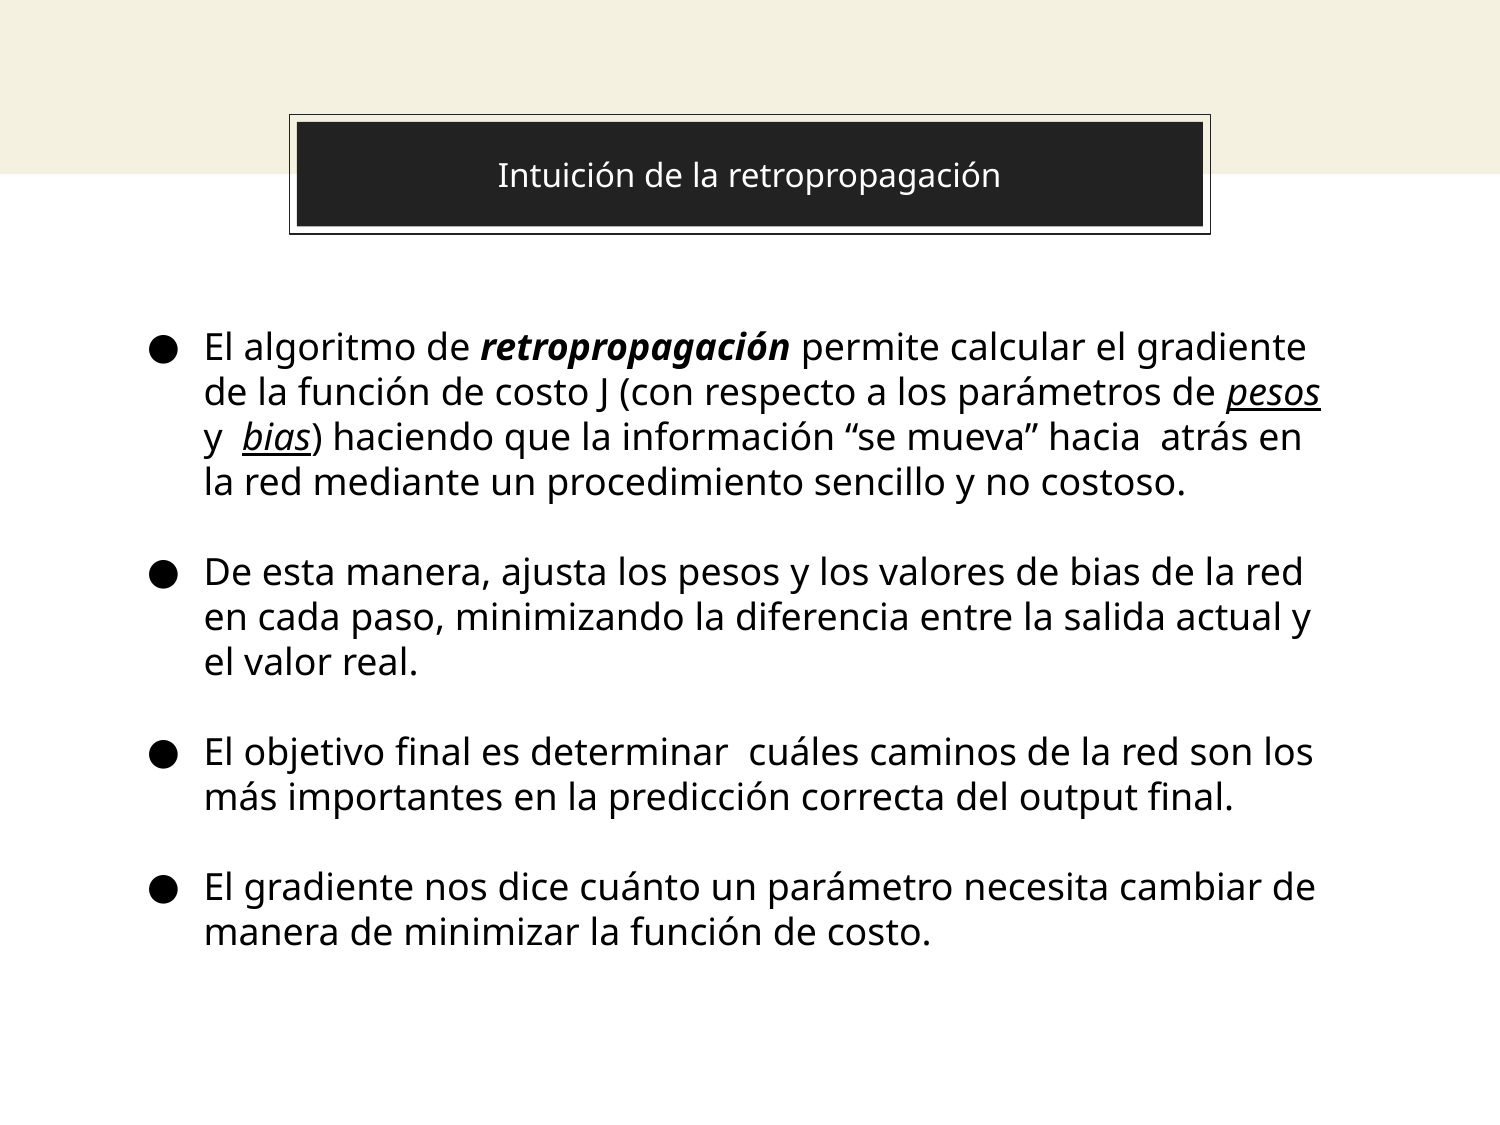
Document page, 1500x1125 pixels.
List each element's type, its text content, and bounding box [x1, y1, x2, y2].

text_box El algoritmo de retropropagación permite calcular el gradiente de la función de costo J (con respecto a los parámetros de pesos y bias) haciendo que la información “se mueva” hacia atrás en la red mediante un procedimiento sencillo y no costoso. De esta manera, ajusta los pesos y los valores de bias de la red en cada paso, minimizando la diferencia entre la salida actual y el valor real. El objetivo final es determinar cuáles caminos de la red son los más importantes en la predicción correcta del output final. El gradiente nos dice cuánto un parámetro necesita cambiar de manera de minimizar la función de costo. [113, 307, 1346, 968]
title Intuición de la retropropagación [296, 121, 1203, 227]
